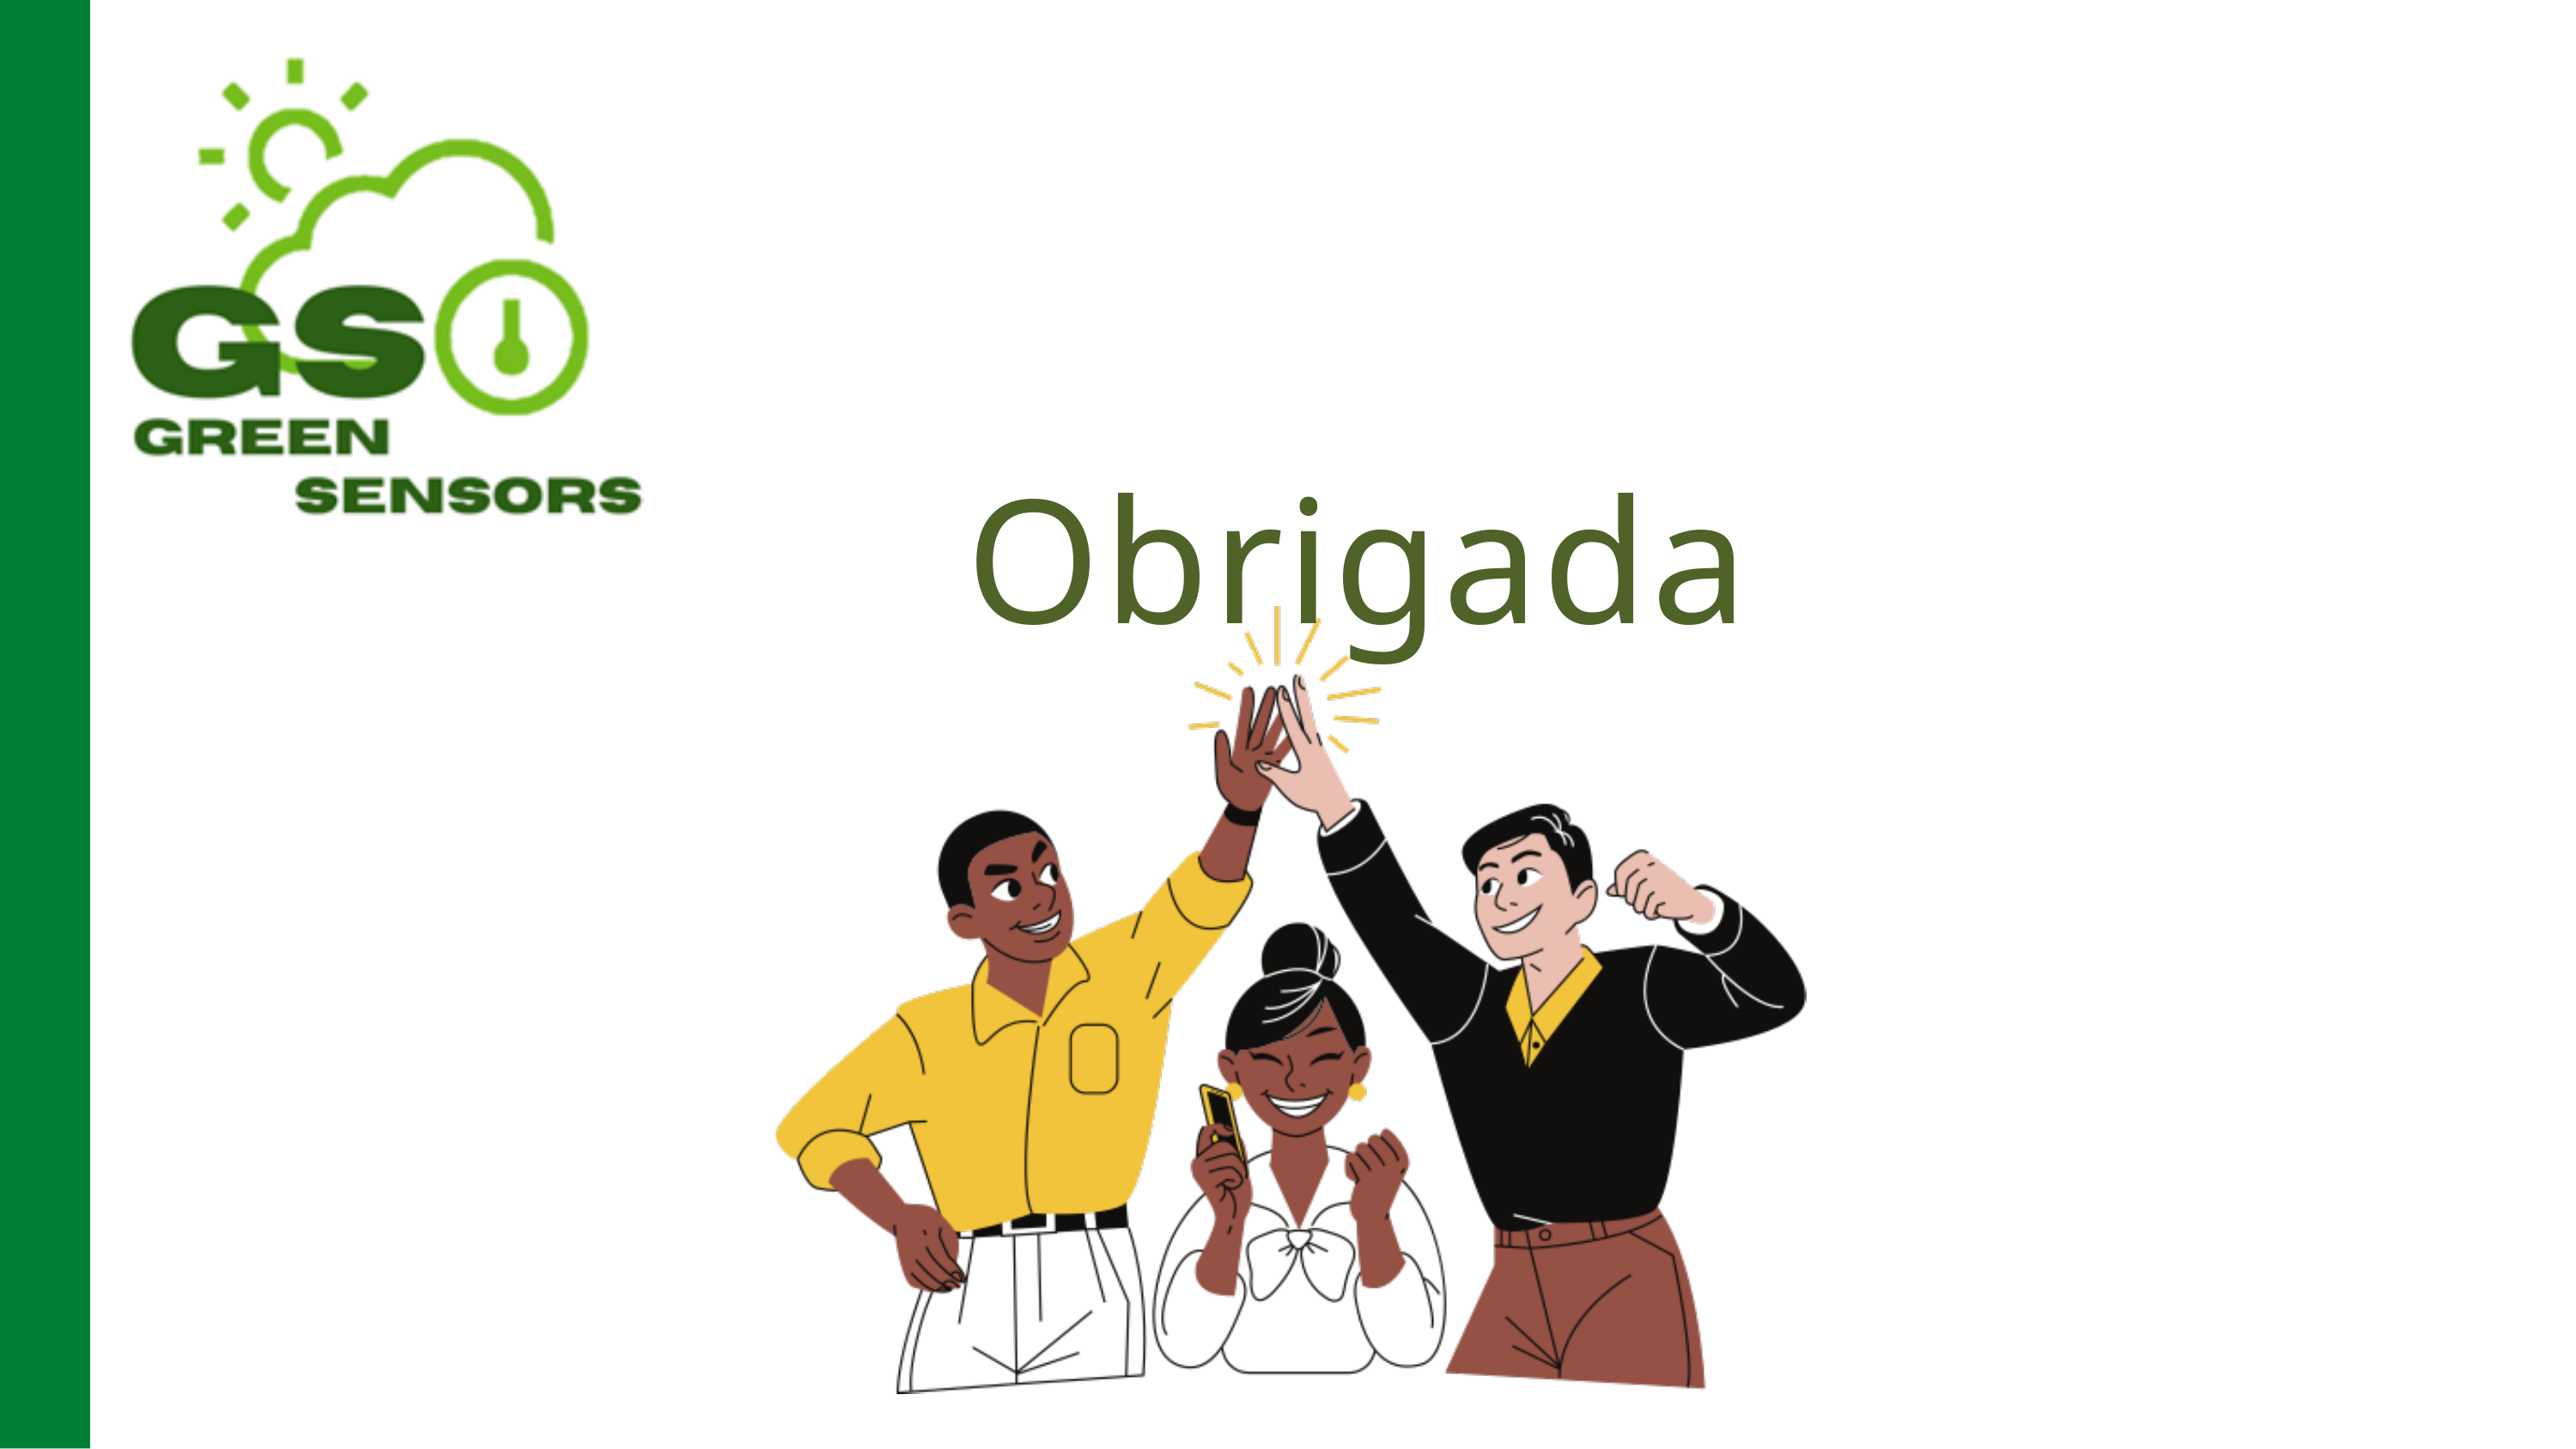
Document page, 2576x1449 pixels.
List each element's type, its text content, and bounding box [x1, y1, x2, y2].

picture [118, 45, 645, 524]
picture [769, 605, 1807, 1394]
text_box Obrigada [526, 434, 2190, 658]
text_box [0, 0, 90, 1449]
